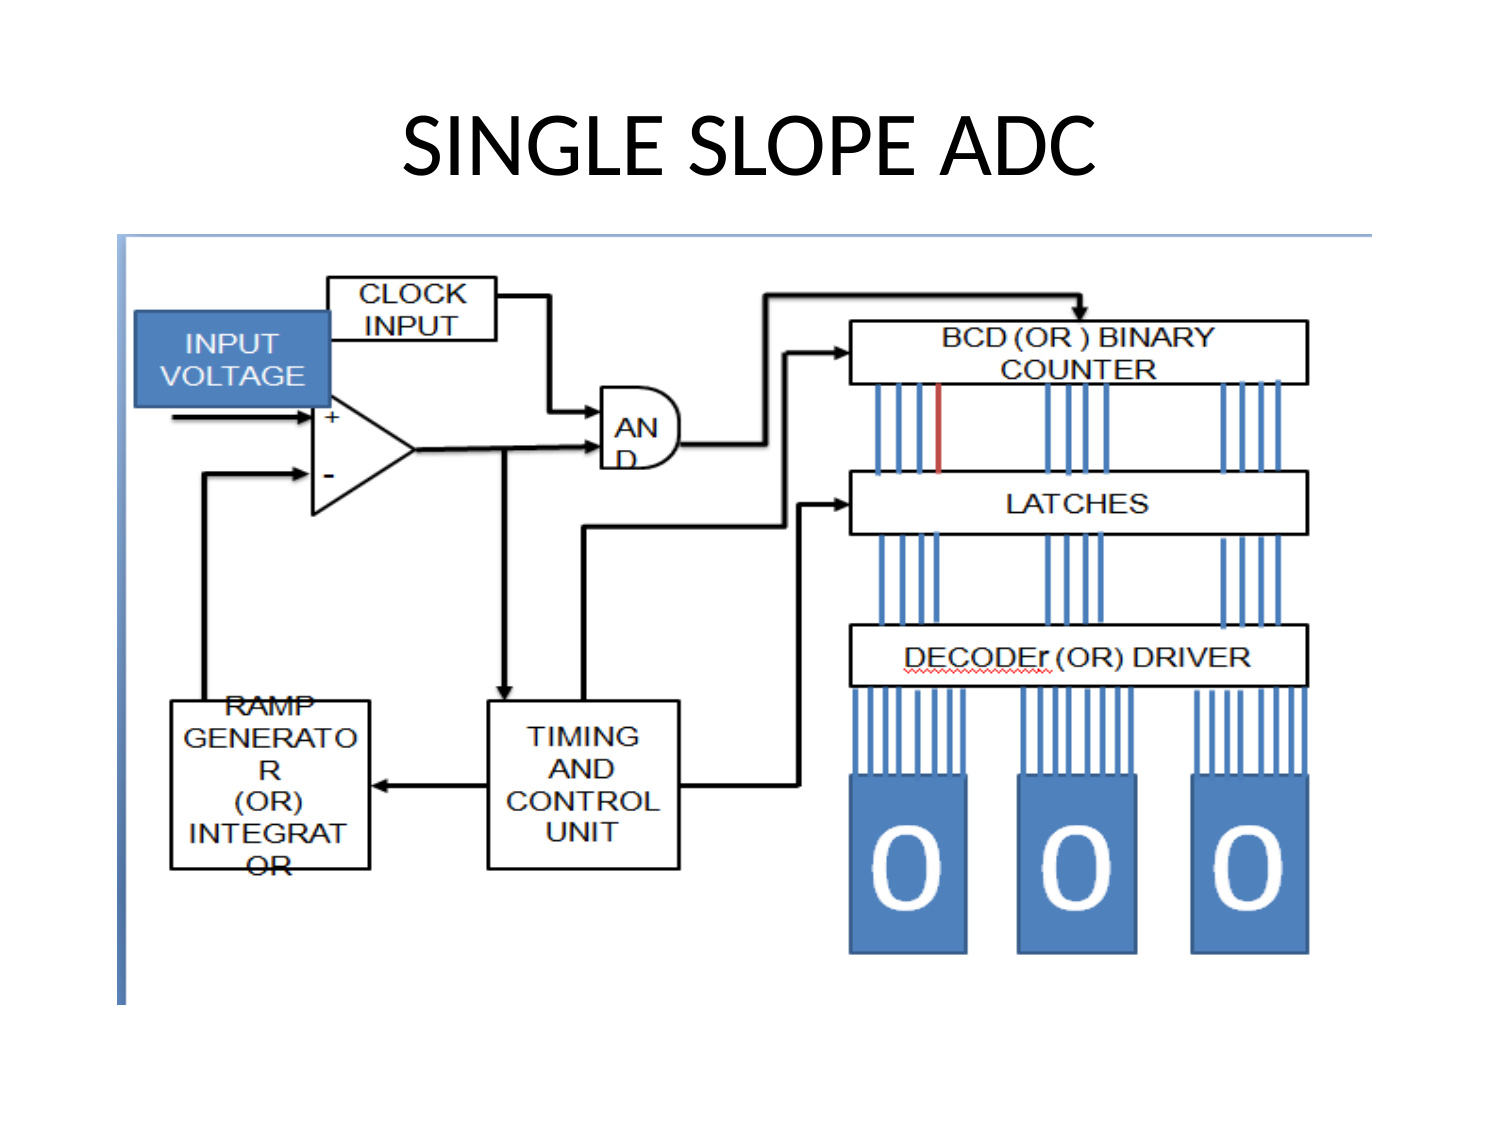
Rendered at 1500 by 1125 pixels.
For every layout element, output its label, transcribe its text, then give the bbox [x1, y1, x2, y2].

title SINGLE SLOPE ADC [75, 45, 1425, 233]
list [116, 234, 1372, 1006]
